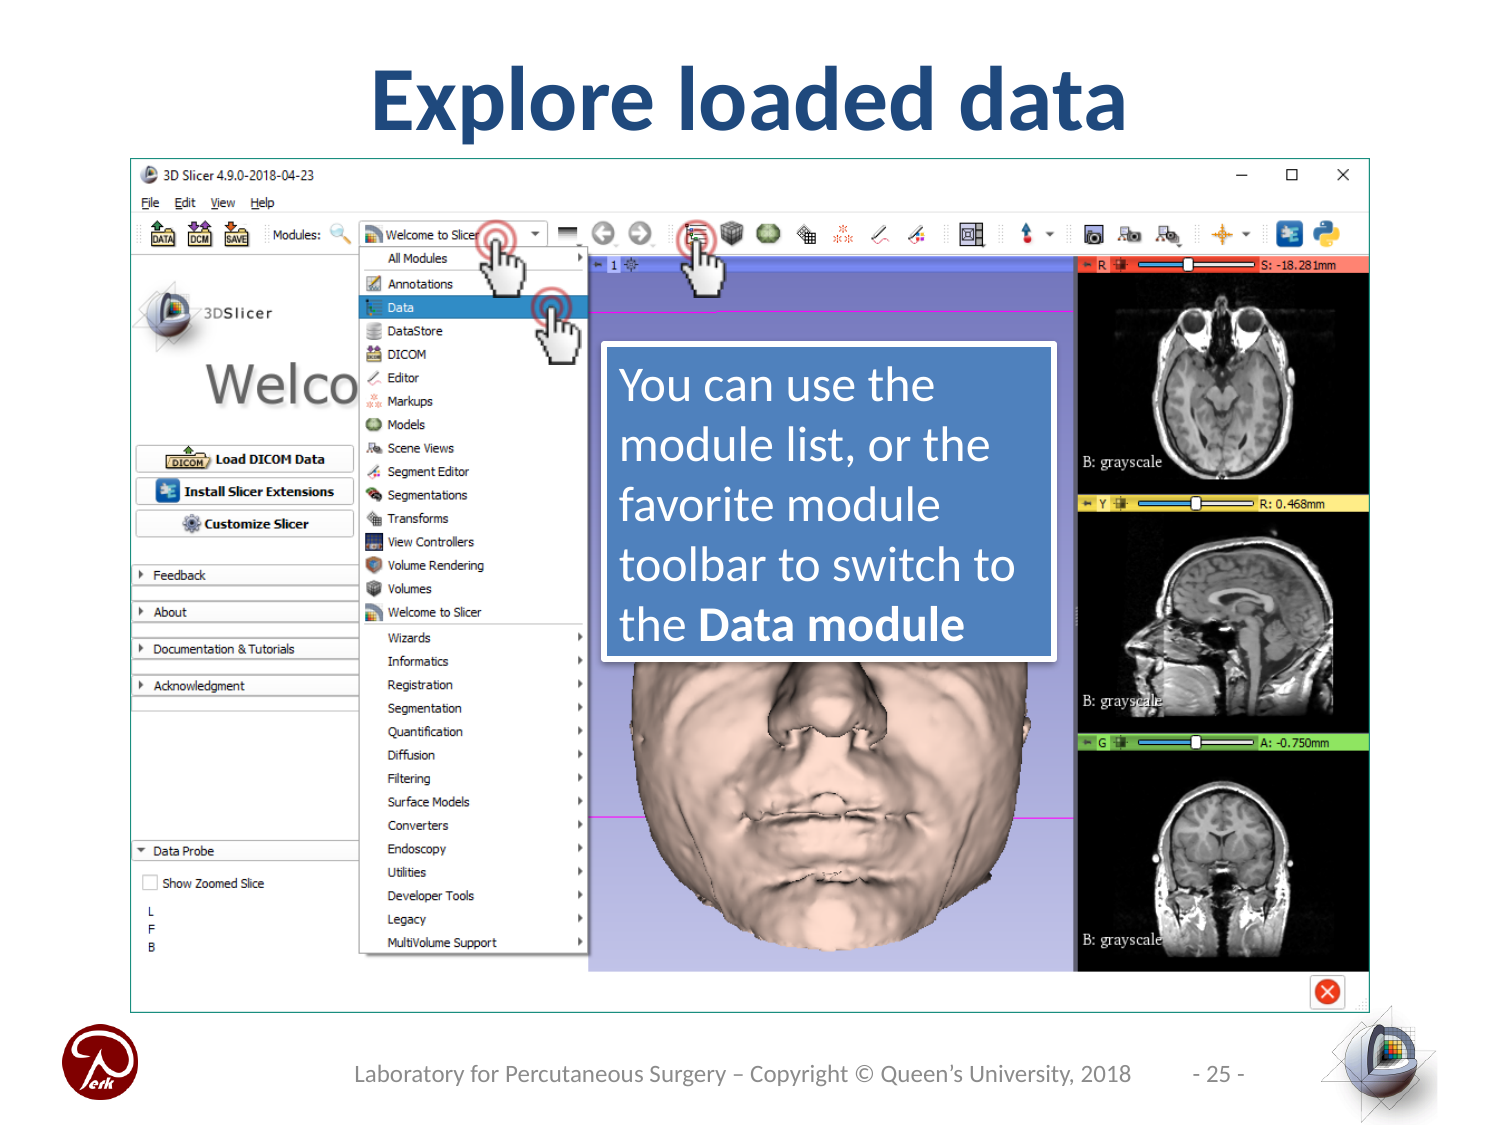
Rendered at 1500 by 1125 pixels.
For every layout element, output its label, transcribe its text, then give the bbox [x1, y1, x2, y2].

title Explore loaded data [74, 0, 1426, 188]
picture [129, 158, 1438, 1125]
slide_number - 25 - [1175, 1042, 1263, 1103]
picture [62, 1024, 138, 1100]
footer Laboratory for Percutaneous Surgery – Copyright © Queen’s University, 2018 [312, 1042, 1175, 1103]
